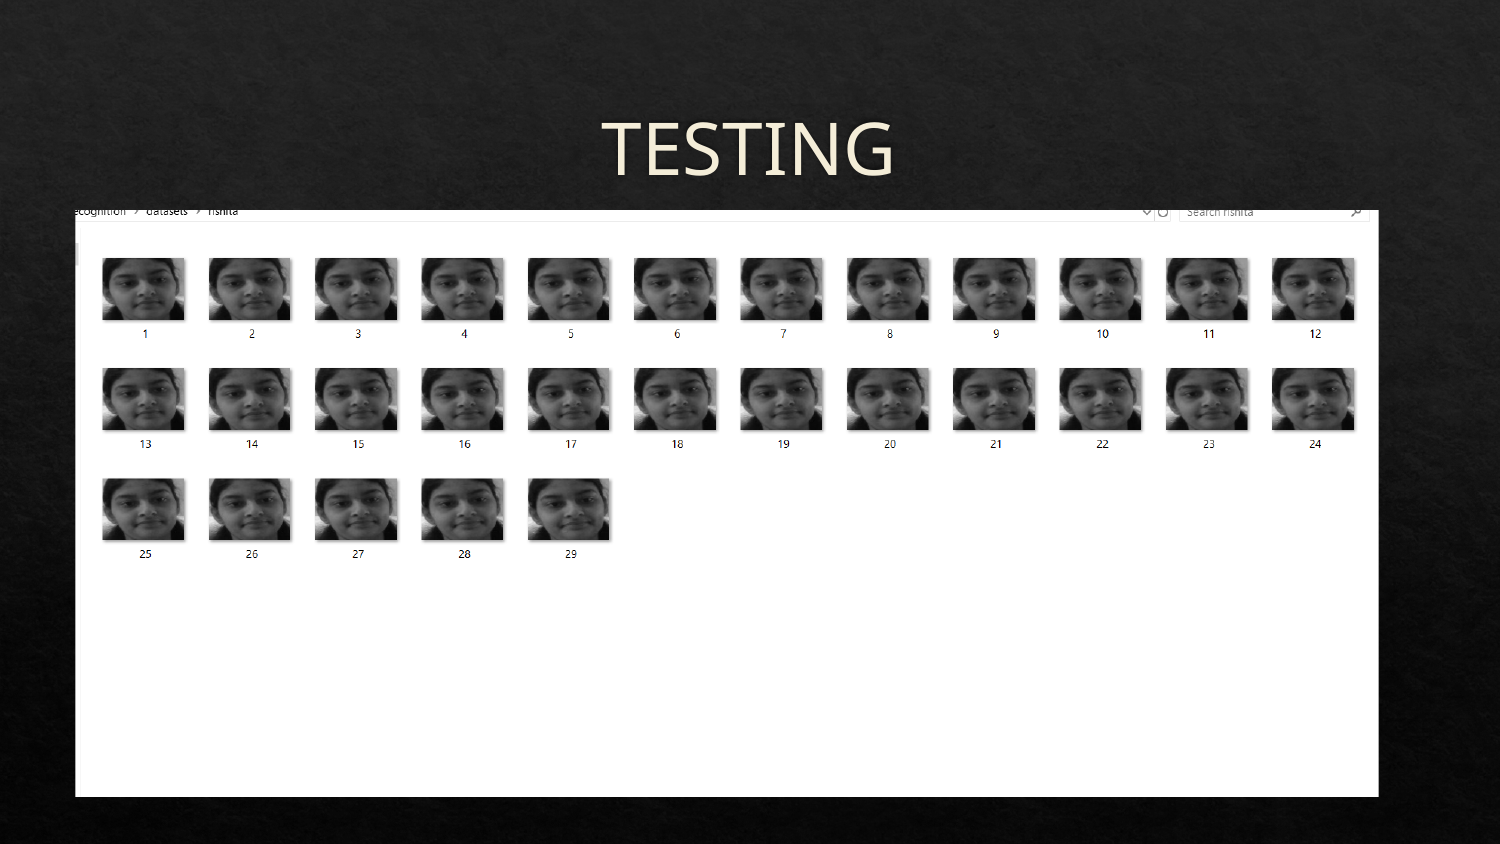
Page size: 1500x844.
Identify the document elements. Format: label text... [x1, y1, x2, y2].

title TESTING [112, 75, 1387, 230]
picture [0, 0, 1500, 844]
